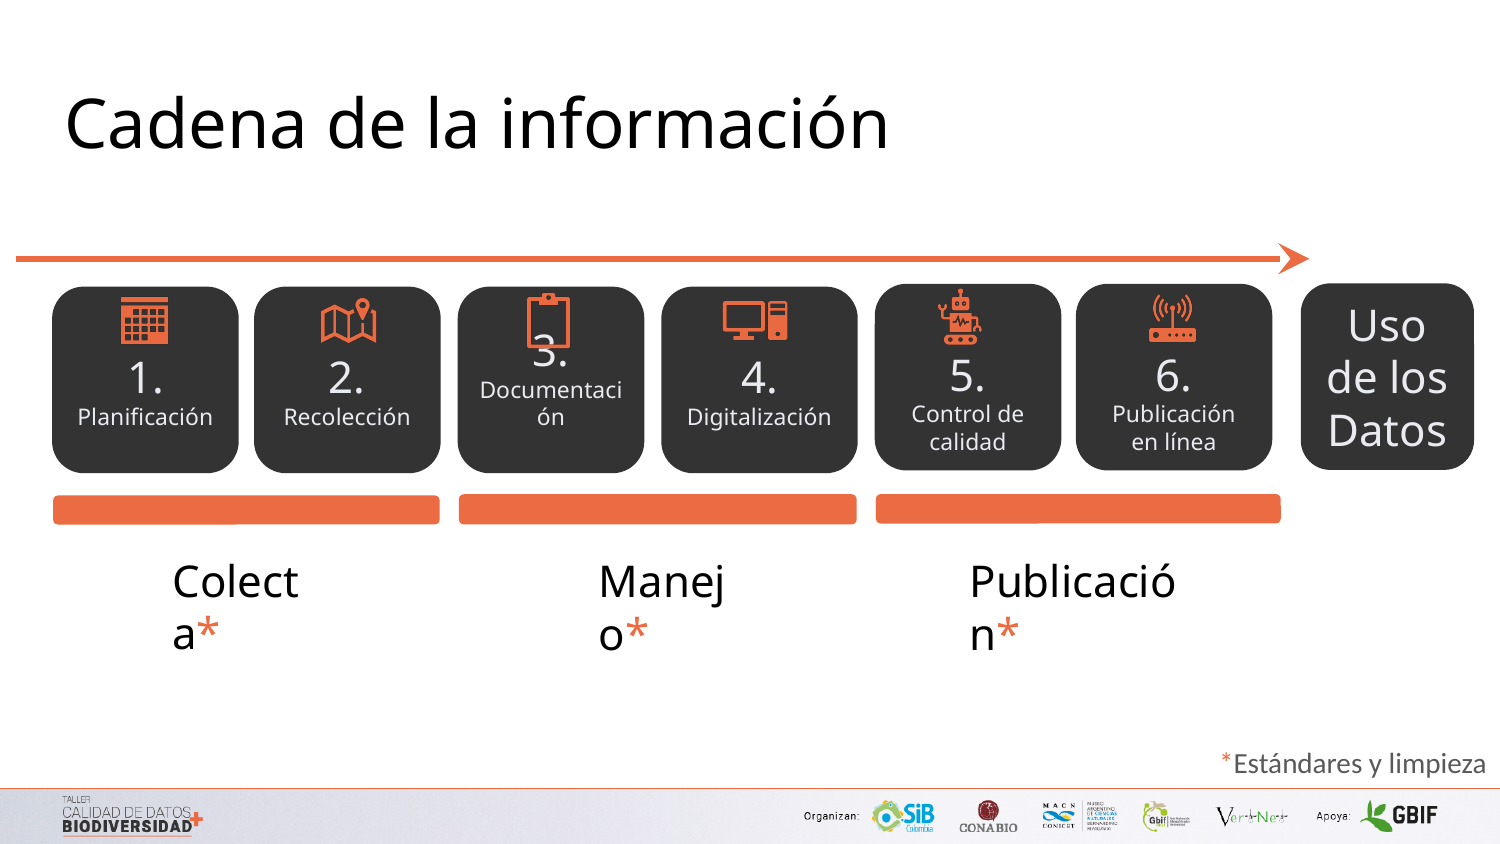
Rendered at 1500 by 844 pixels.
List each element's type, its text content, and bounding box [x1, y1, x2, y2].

text_box 3. Documentación [458, 287, 644, 473]
picture [315, 286, 382, 354]
text_box [875, 494, 1281, 524]
text_box 2. Recolección [255, 287, 440, 473]
text_box [458, 494, 857, 525]
text_box *Estándares y limpieza [977, 739, 1500, 786]
picture [110, 287, 178, 355]
text_box Uso de los Datos [1301, 284, 1474, 469]
text_box 6. Publicación en línea [1076, 284, 1272, 470]
text_box [53, 495, 440, 525]
picture [0, 788, 1500, 844]
text_box 1. Planificación [53, 287, 238, 473]
picture [721, 286, 789, 354]
text_box 5. Control de calidad [875, 284, 1061, 470]
text_box Publicación* [958, 548, 1199, 665]
picture [515, 286, 583, 354]
title Cadena de la información [53, 44, 1347, 208]
picture [927, 284, 994, 351]
text_box Colecta* [161, 547, 333, 664]
text_box 4. Digitalización [662, 287, 857, 473]
picture [1139, 284, 1207, 352]
text_box Manejo* [587, 548, 756, 665]
